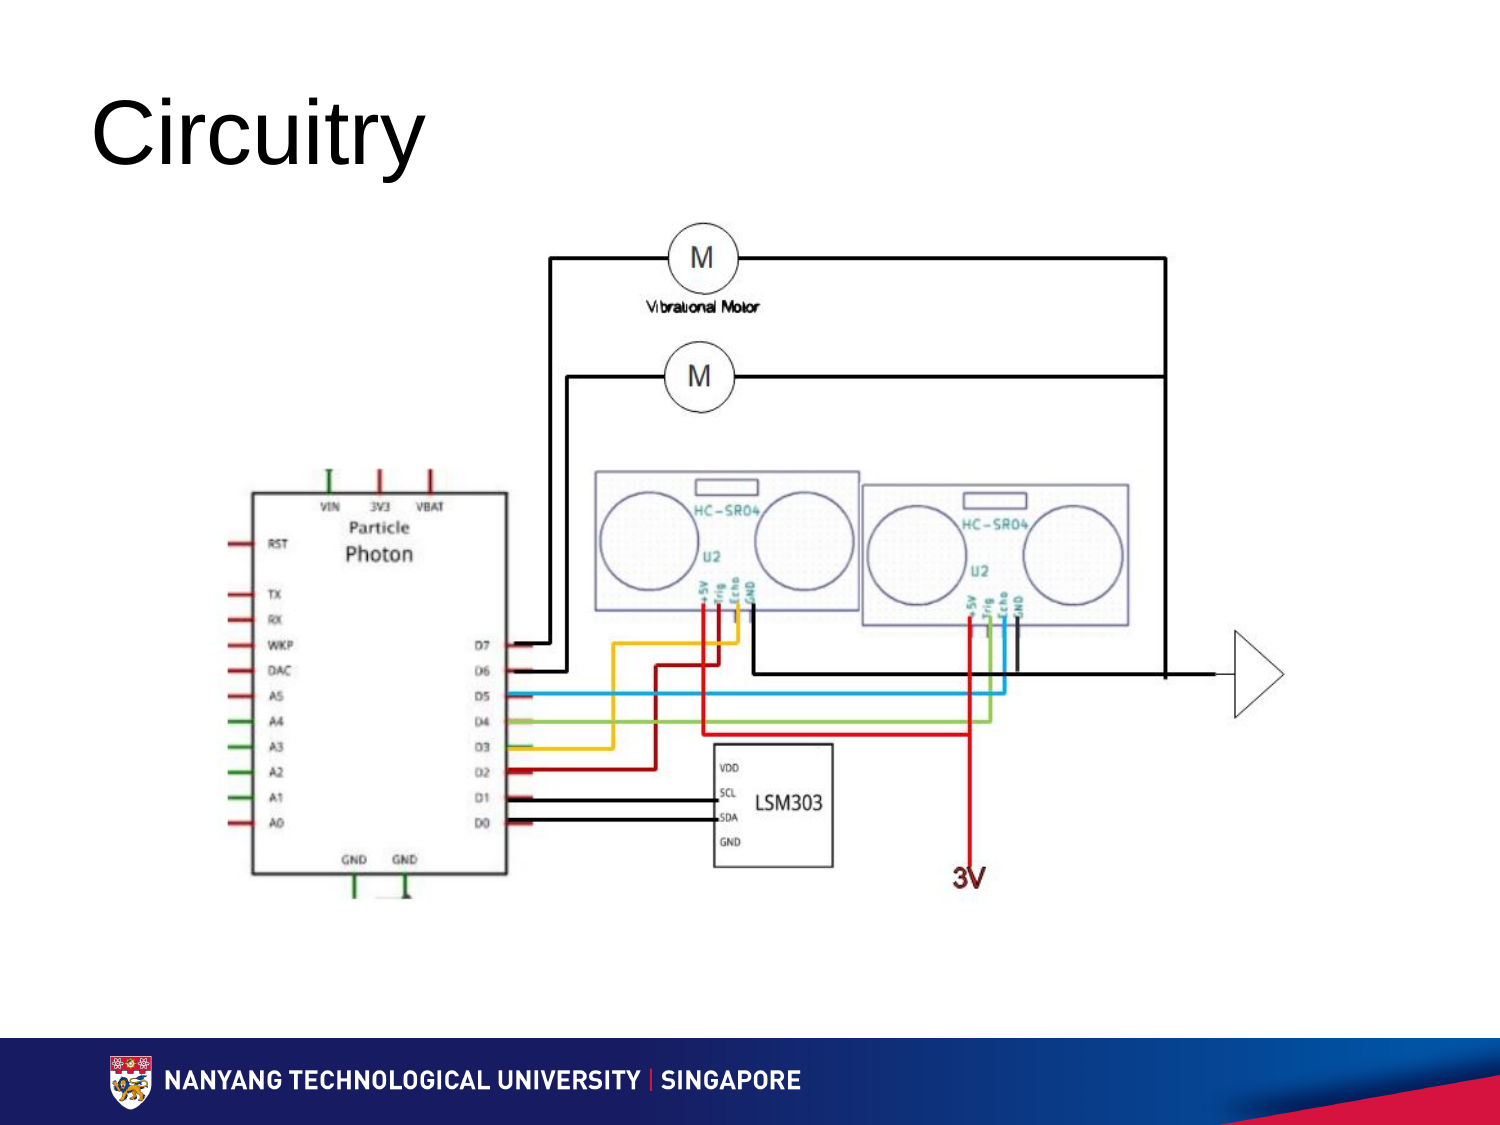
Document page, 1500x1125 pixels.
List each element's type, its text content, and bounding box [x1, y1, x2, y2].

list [197, 200, 1322, 979]
title Circuitry [75, 33, 1425, 222]
picture [0, 1038, 1500, 1125]
